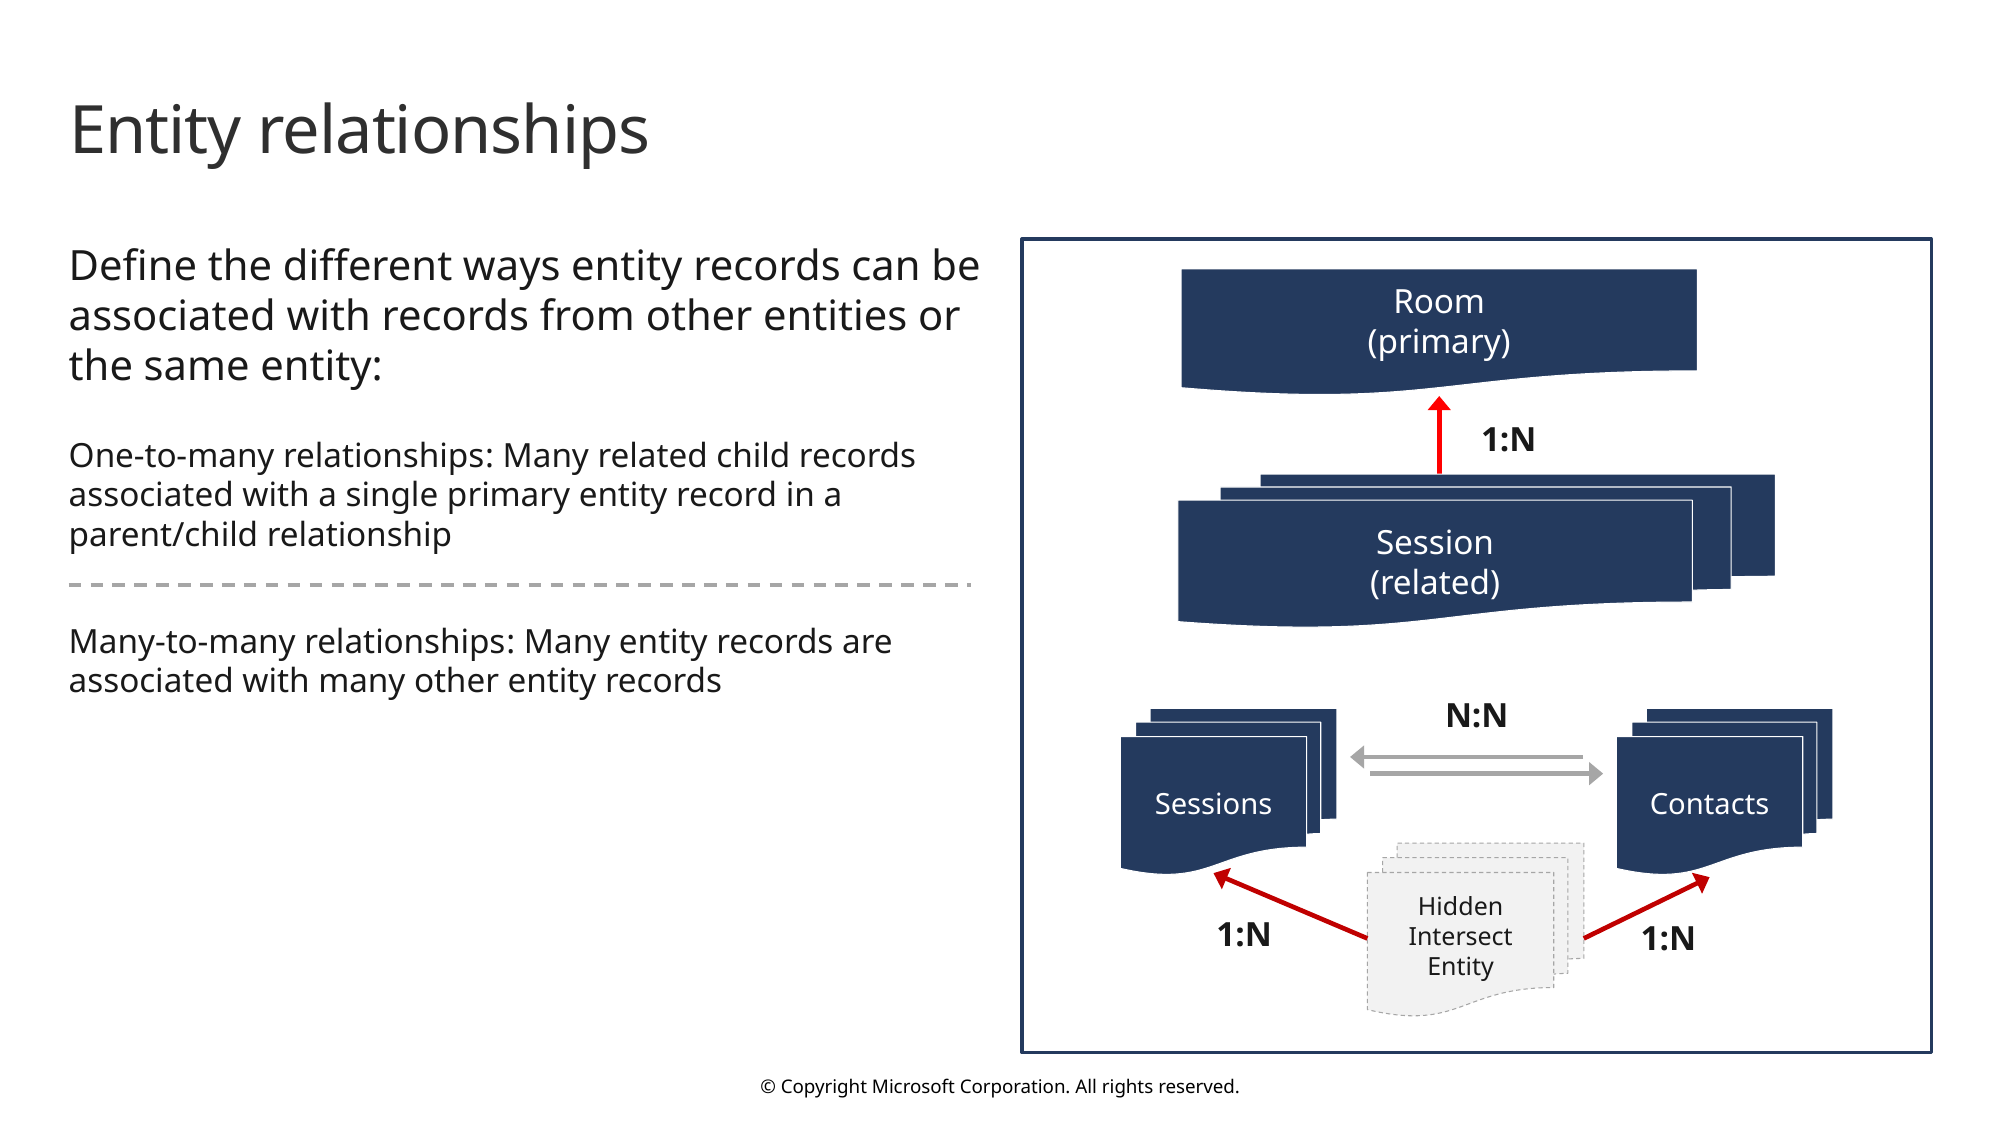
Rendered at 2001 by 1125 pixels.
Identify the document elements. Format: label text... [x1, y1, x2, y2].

list Define the different ways entity records can be associated with records from other entities or the same entity: [68, 238, 984, 391]
list One-to-many relationships: Many related child records associated with a single primary entity record in a parent/child relationship [68, 426, 984, 563]
title Entity relationships [68, 72, 979, 192]
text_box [1120, 686, 1834, 1017]
list Many-to-many relationships: Many entity records are associated with many other entity records [68, 612, 984, 709]
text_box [1177, 268, 1776, 628]
